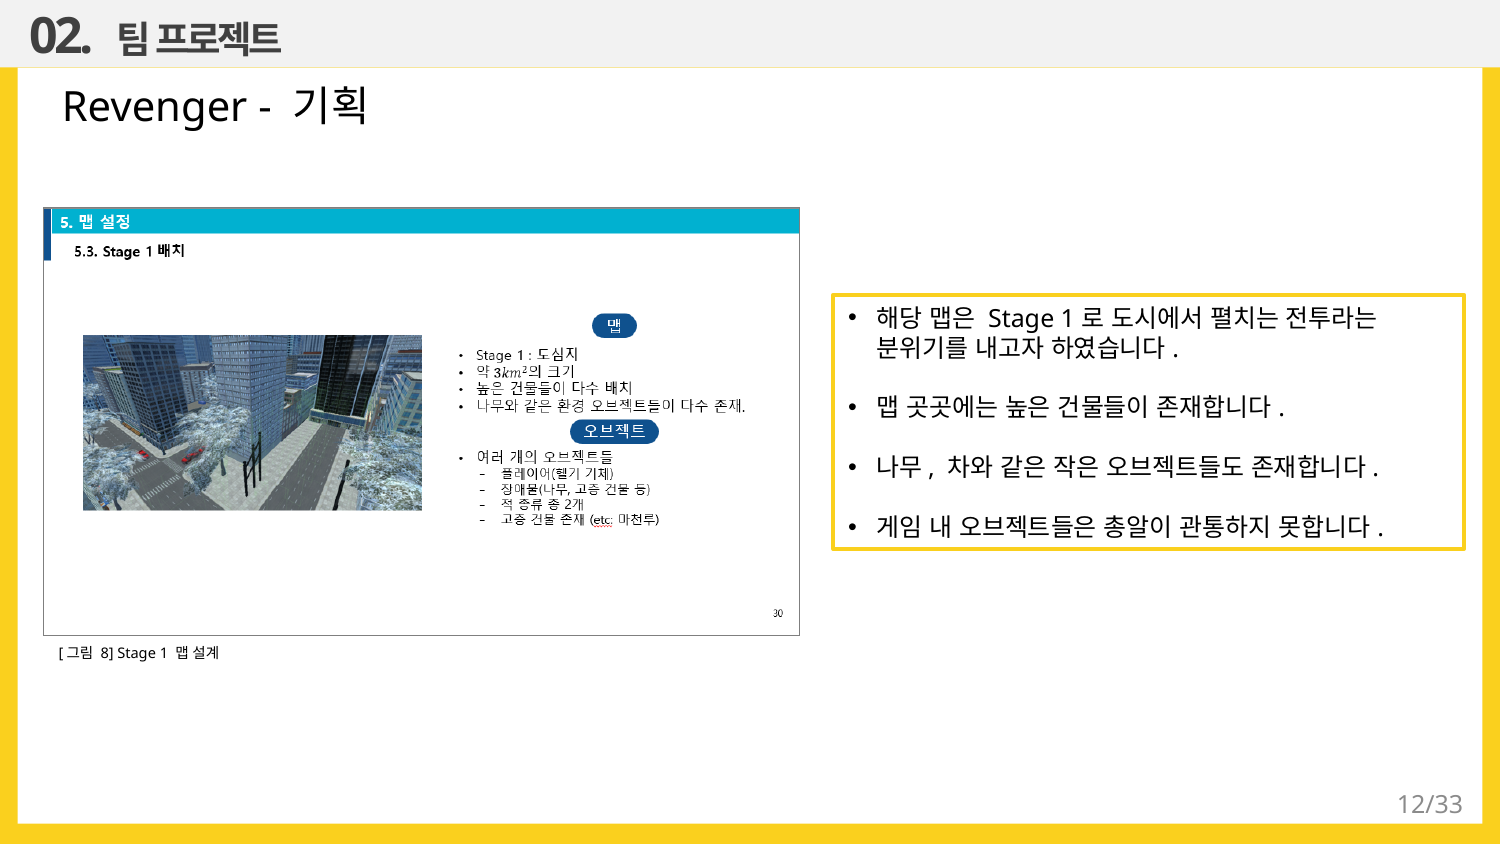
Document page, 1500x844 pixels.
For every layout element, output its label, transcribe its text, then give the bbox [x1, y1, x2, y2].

text_box 02. 팀 프로젝트 [0, 0, 1500, 70]
text_box 해당 맵은 Stage 1로 도시에서 펼치는 전투라는 분위기를 내고자 하였습니다. 맵 곳곳에는 높은 건물들이 존재합니다. 나무, 차와 같은 작은 오브젝트들도 존재합니다. 게임 내 오브젝트들은 총알이 관통하지 못합니다. [831, 293, 1466, 551]
picture [43, 207, 800, 637]
text_box [16, 70, 1484, 826]
text_box [그림 8] Stage 1 맵 설계 [43, 642, 563, 669]
text_box Revenger - 기획 [15, 71, 445, 137]
slide_number 12/33 [1368, 786, 1479, 826]
